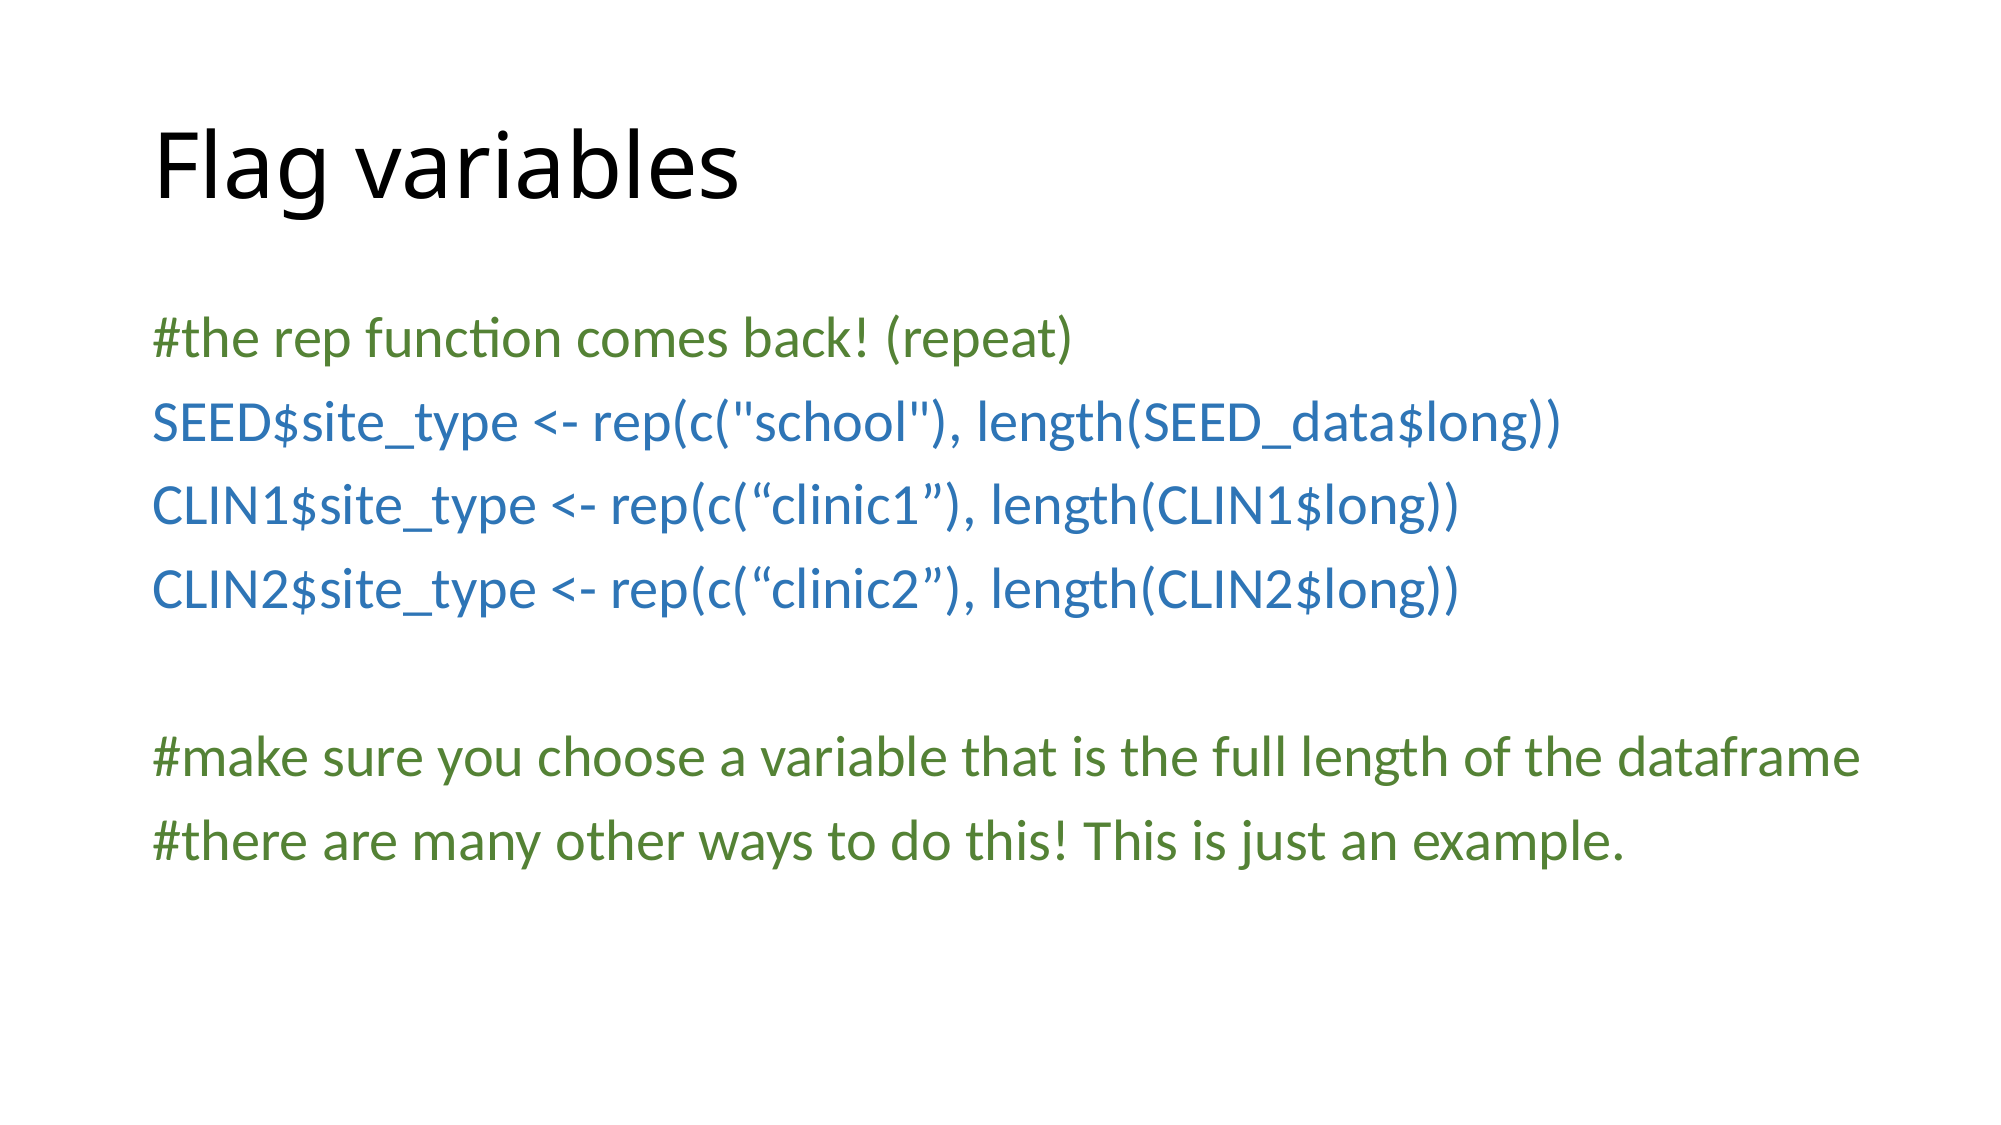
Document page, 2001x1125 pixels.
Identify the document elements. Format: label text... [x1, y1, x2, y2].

title Flag variables [137, 59, 1863, 278]
list #the rep function comes back! (repeat) SEED$site_type <- rep(c("school"), length(SEED_data$long)) CLIN1$site_type <- rep(c(“clinic1”), length(CLIN1$long)) CLIN2$site_type <- rep(c(“clinic2”), length(CLIN2$long)) #make sure you choose a variable that is the full length of the dataframe #there are many other ways to do this! This is just an example. [137, 299, 1917, 1014]
